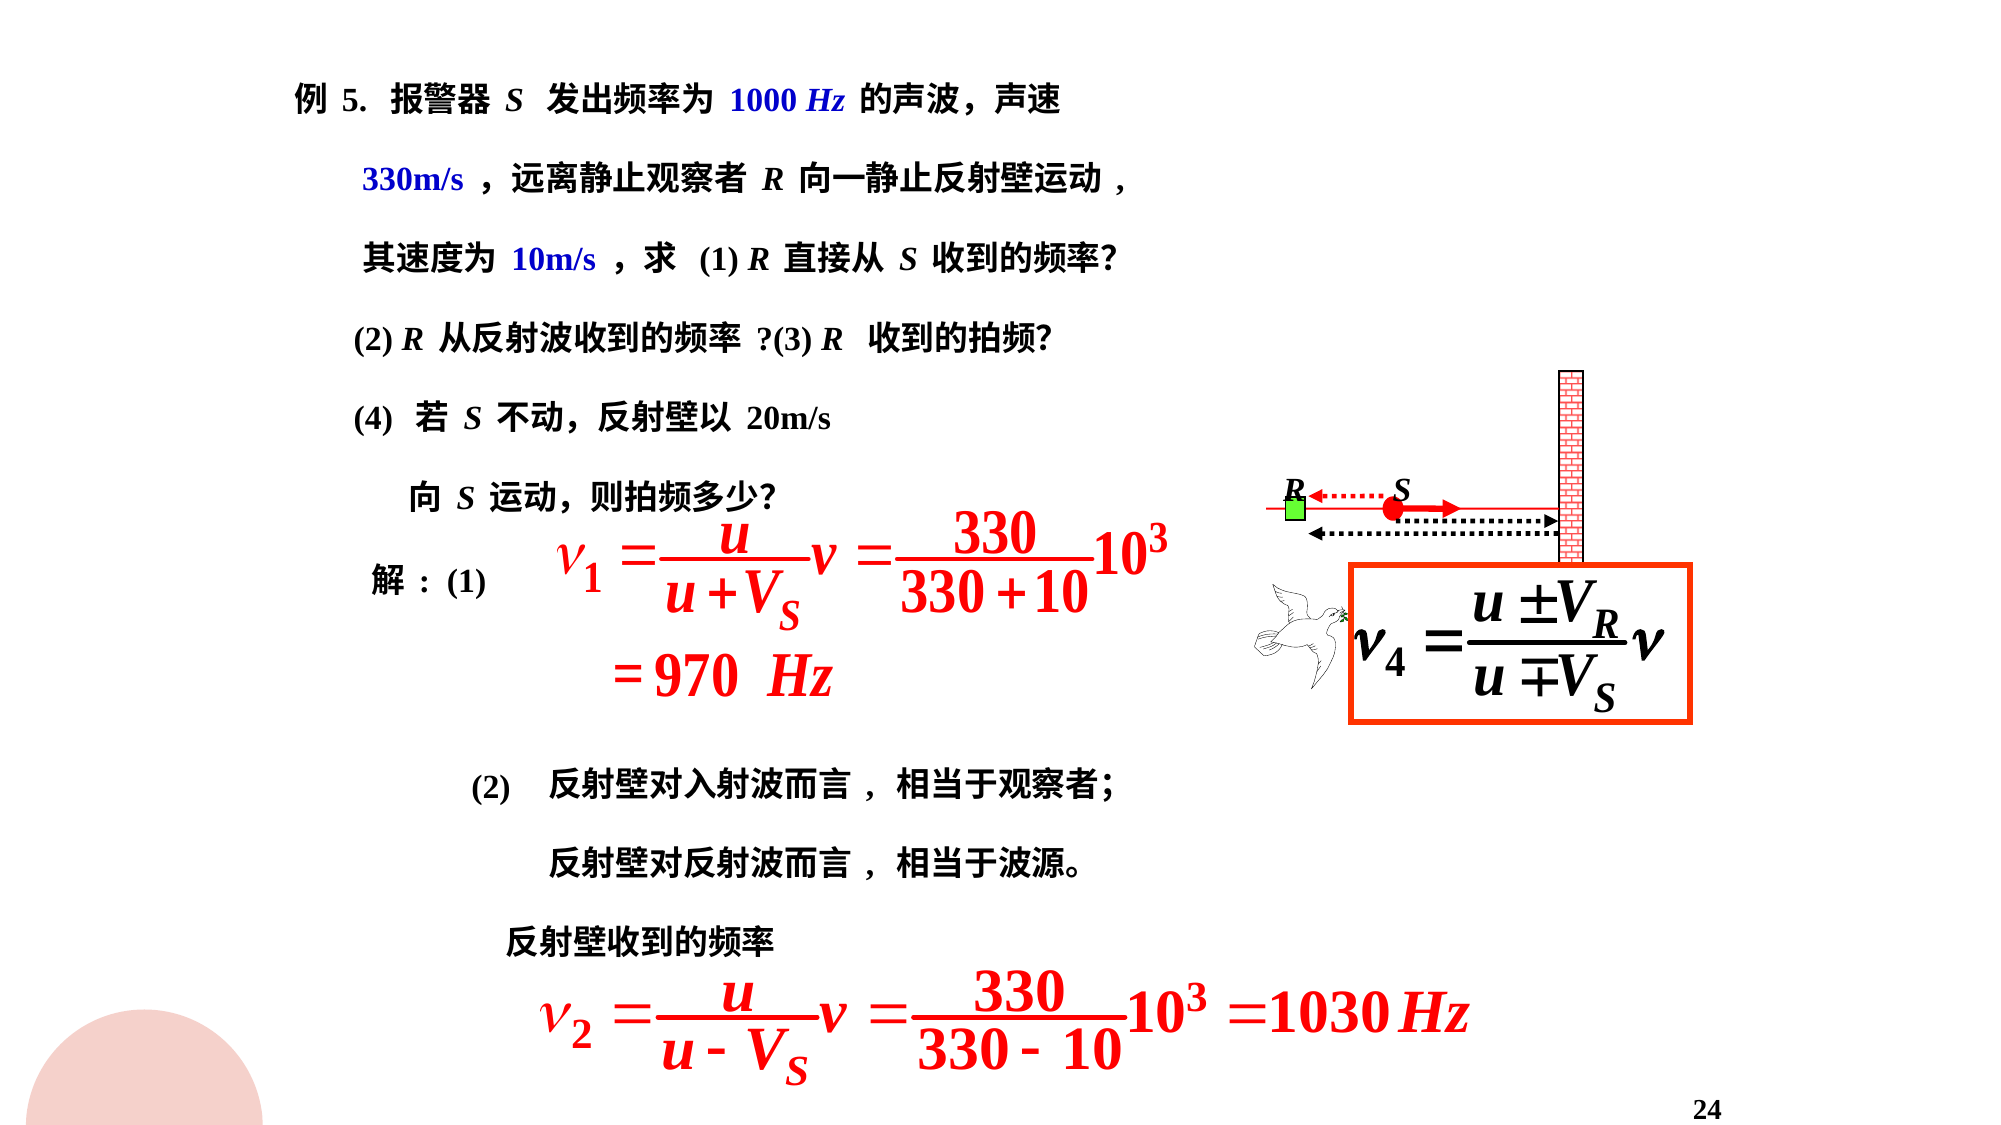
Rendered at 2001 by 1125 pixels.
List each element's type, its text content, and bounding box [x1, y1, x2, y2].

text_box 反射壁对反射波而言, 相当于波源。 [533, 794, 1486, 890]
text_box [399, 861, 540, 973]
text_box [1253, 568, 1688, 719]
text_box [1545, 514, 1559, 528]
text_box [1559, 371, 1584, 562]
text_box [1308, 489, 1323, 503]
text_box [1285, 516, 1306, 520]
text_box S [1377, 421, 1427, 516]
text_box [1385, 516, 1401, 520]
text_box 反射壁收到的频率 [490, 873, 1182, 969]
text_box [556, 497, 1173, 637]
text_box 24 [1678, 1049, 1737, 1125]
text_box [540, 957, 1477, 1092]
text_box [1308, 527, 1323, 540]
text_box R [1268, 421, 1321, 516]
text_box 反射壁对入射波而言, 相当于观察者； [533, 716, 1534, 811]
text_box 解: (1) [356, 512, 556, 607]
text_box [609, 646, 839, 717]
text_box [1427, 502, 1462, 515]
text_box (2) [456, 718, 533, 813]
text_box 例5. 报警器S 发出频率为1000 Hz的声波，声速 330m/s，远离静止观察者R向一静止反射壁运动, 其速度为10m/s，求 (1) R直接从S收到的频率？ (2) R从反射波收到的频率?(3) R 收到的拍频？ (4) 若S不动，反射壁以20m/s 向S运动，则拍频多少？ [279, 30, 1641, 524]
